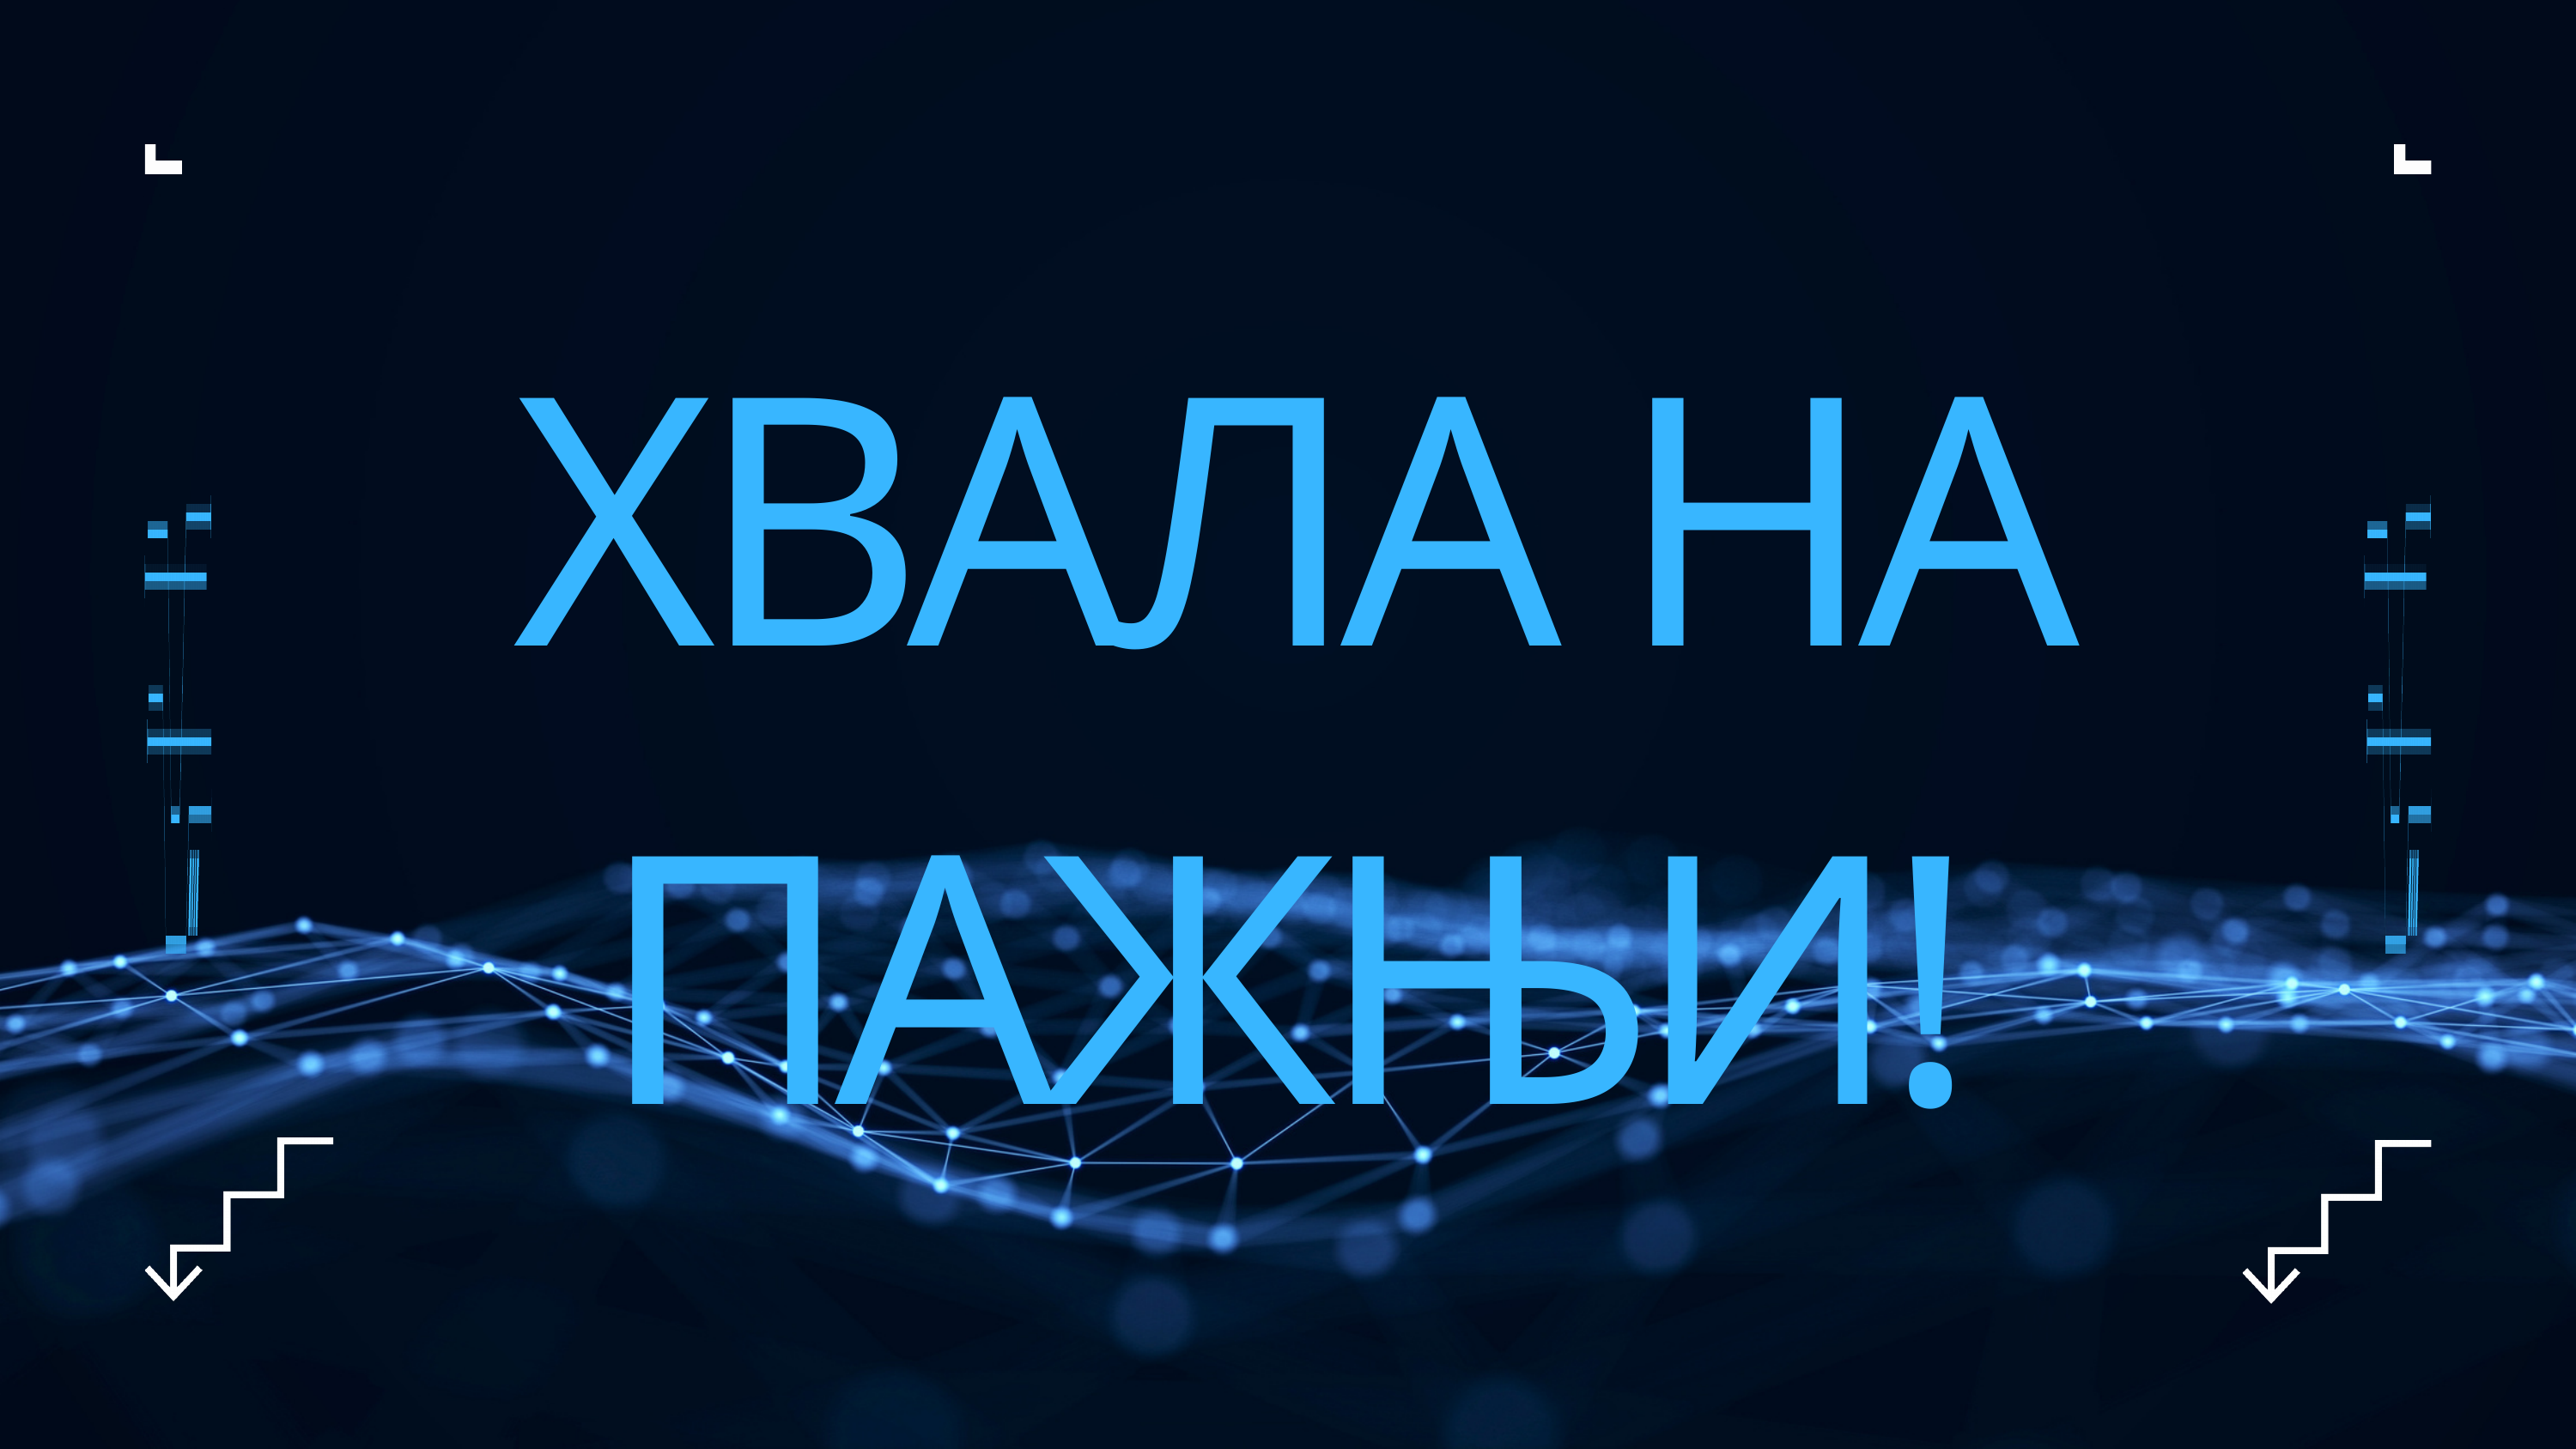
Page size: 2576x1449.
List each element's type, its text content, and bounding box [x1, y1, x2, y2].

text_box [2394, 144, 2432, 174]
text_box [144, 495, 212, 954]
text_box ХВАЛА НА ПАЖЊИ! [399, 258, 2177, 1173]
text_box [2364, 495, 2432, 954]
text_box [144, 144, 183, 174]
text_box [144, 1137, 334, 1301]
text_box [2242, 1140, 2432, 1304]
text_box [0, 0, 2576, 1449]
